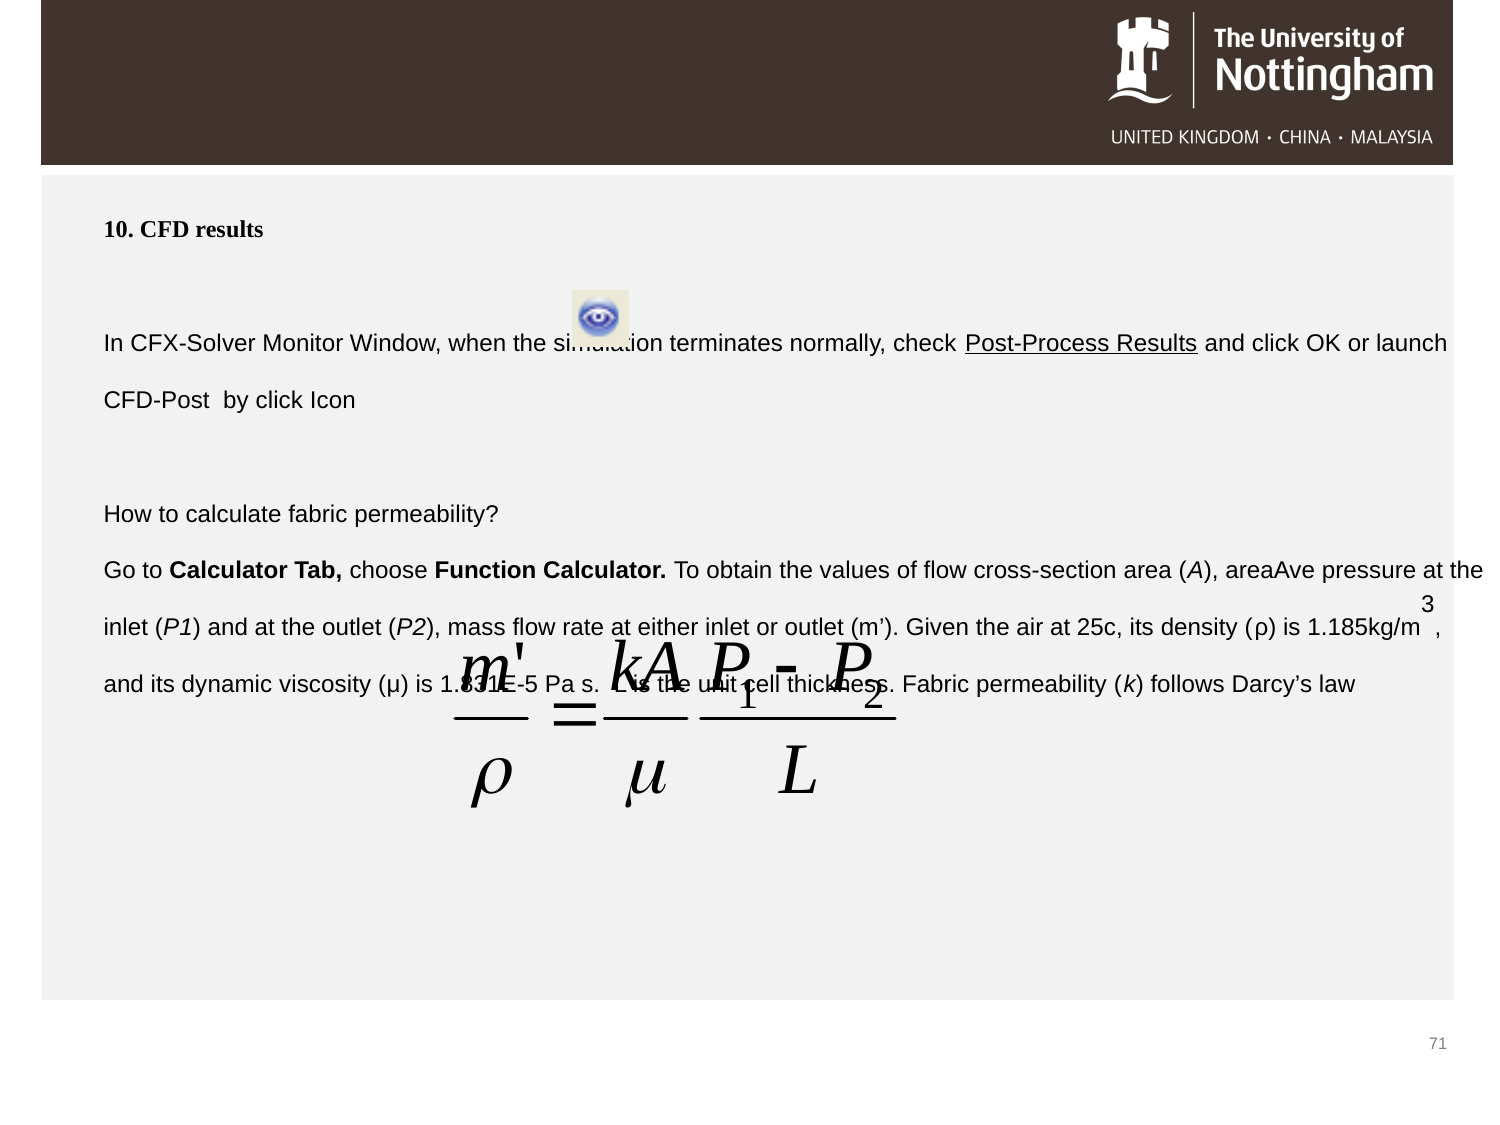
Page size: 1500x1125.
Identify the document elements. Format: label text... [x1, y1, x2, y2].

text_box 10. CFD results In CFX-Solver Monitor Window, when the simulation terminates normally, check Post-Process Results and click OK or launch CFD-Post by click Icon How to calculate fabric permeability? Go to Calculator Tab, choose Function Calculator. To obtain the values of flow cross-section area (A), areaAve pressure at the inlet (P1) and at the outlet (P2), mass flow rate at either inlet or outlet (m’). Given the air at 25c, its density (ρ) is 1.185kg/m3, and its dynamic viscosity (μ) is 1.831E-5 Pa s. L is the unit cell thickness. Fabric permeability (k) follows Darcy’s law [88, 178, 1500, 985]
slide_number 71 [1399, 1024, 1463, 1101]
picture [572, 290, 629, 347]
picture [41, 0, 1453, 165]
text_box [442, 621, 910, 822]
